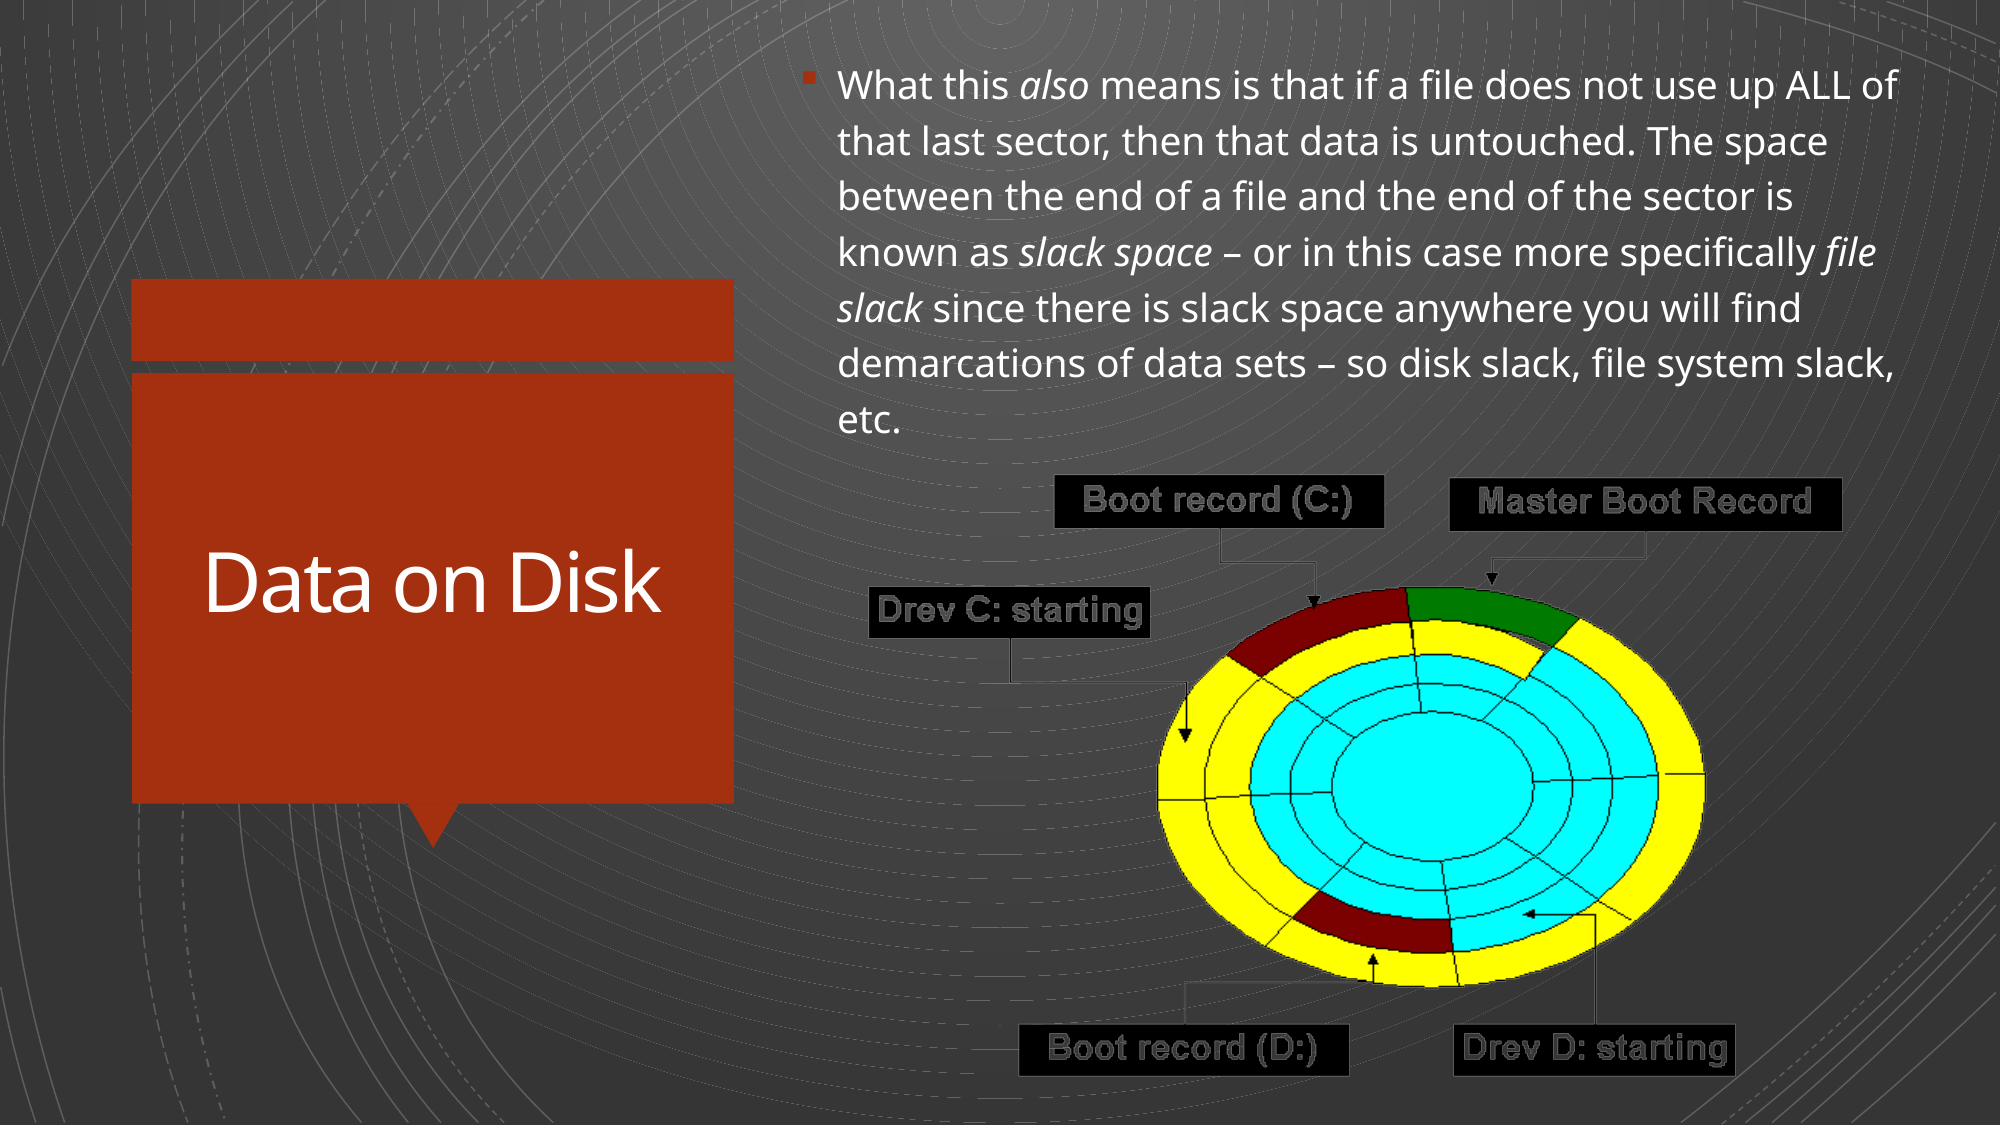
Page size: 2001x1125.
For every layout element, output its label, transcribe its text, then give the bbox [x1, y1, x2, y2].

title Data on Disk [145, 385, 720, 789]
text_box [324, 44, 788, 233]
picture [866, 471, 1846, 1081]
list What this also means is that if a file does not use up ALL of that last sector, then that data is untouched. The space between the end of a file and the end of the sector is known as slack space – or in this case more specifically file slack since there is slack space anywhere you will find demarcations of data sets – so disk slack, file system slack, etc. [788, 44, 1922, 448]
text_box [324, 263, 1675, 916]
